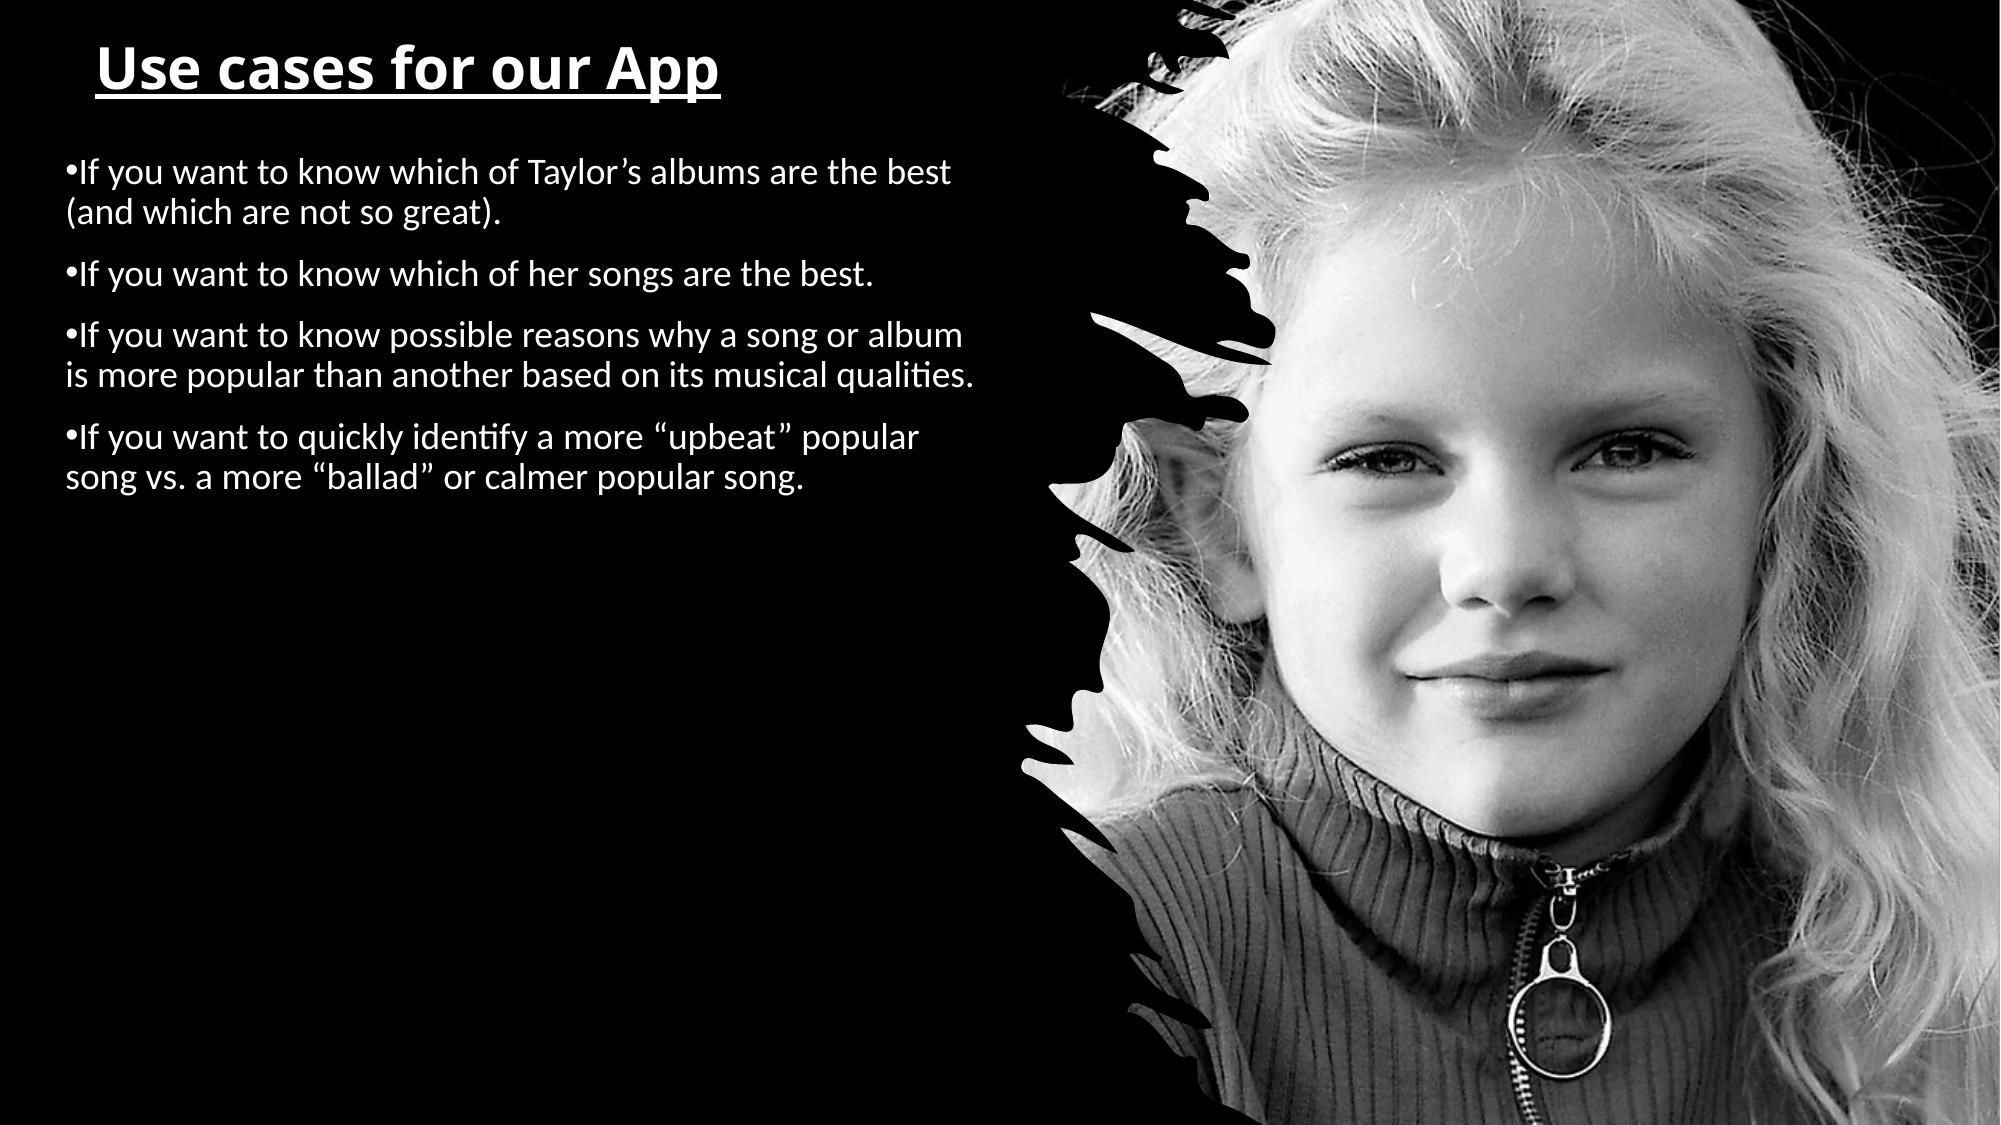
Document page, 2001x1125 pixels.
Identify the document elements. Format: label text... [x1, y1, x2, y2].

title Use cases for our App [79, 12, 942, 144]
text_box [0, 0, 1021, 1125]
list If you want to know which of Taylor’s albums are the best (and which are not so great). If you want to know which of her songs are the best. If you want to know possible reasons why a song or album is more popular than another based on its musical qualities. If you want to quickly identify a more “upbeat” popular song vs. a more “ballad” or calmer popular song. [50, 144, 999, 1033]
picture [1021, 0, 2000, 1125]
